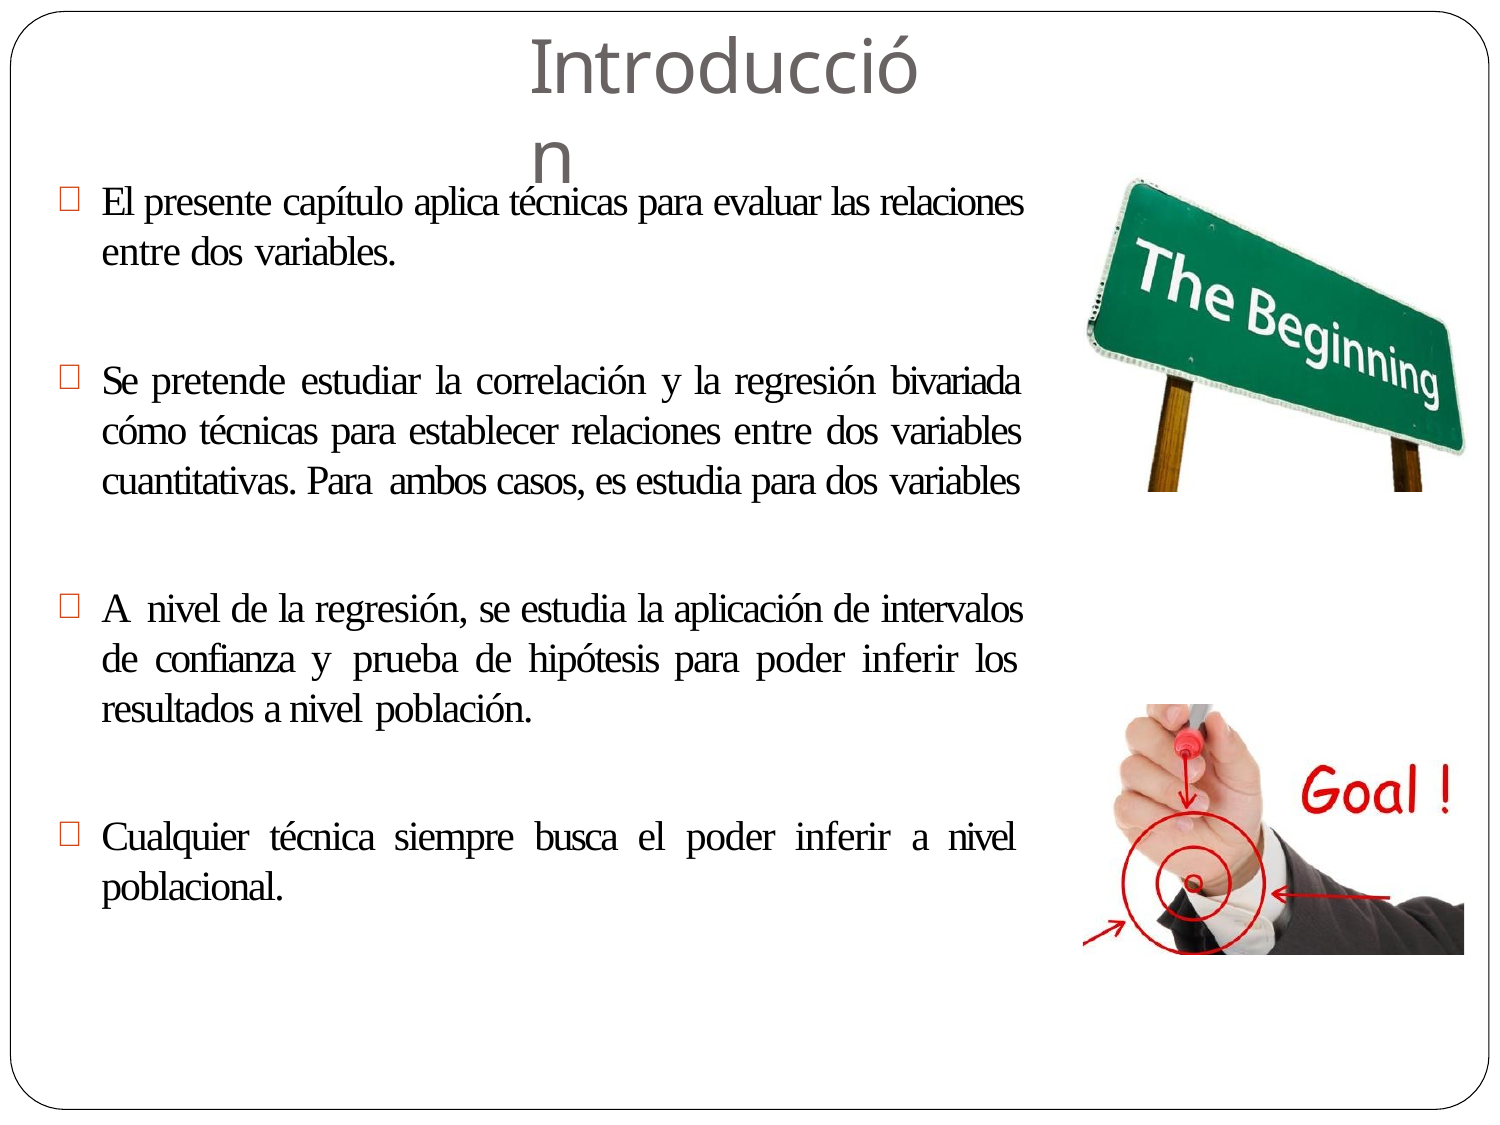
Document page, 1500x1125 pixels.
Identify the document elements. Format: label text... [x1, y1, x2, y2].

text_box [1083, 172, 1473, 492]
title Introducción [527, 16, 925, 172]
text_box [1082, 704, 1465, 955]
text_box El presente capítulo aplica técnicas para evaluar las relaciones entre dos variables. Se pretende estudiar la correlación y la regresión bivariada cómo técnicas para establecer relaciones entre dos variables cuantitativas. Para ambos casos, es estudia para dos variables A nivel de la regresión, se estudia la aplicación de intervalos de confianza y prueba de hipótesis para poder inferir los resultados a nivel población. Cualquier técnica siempre busca el poder inferir a nivel poblacional. [54, 172, 1033, 910]
